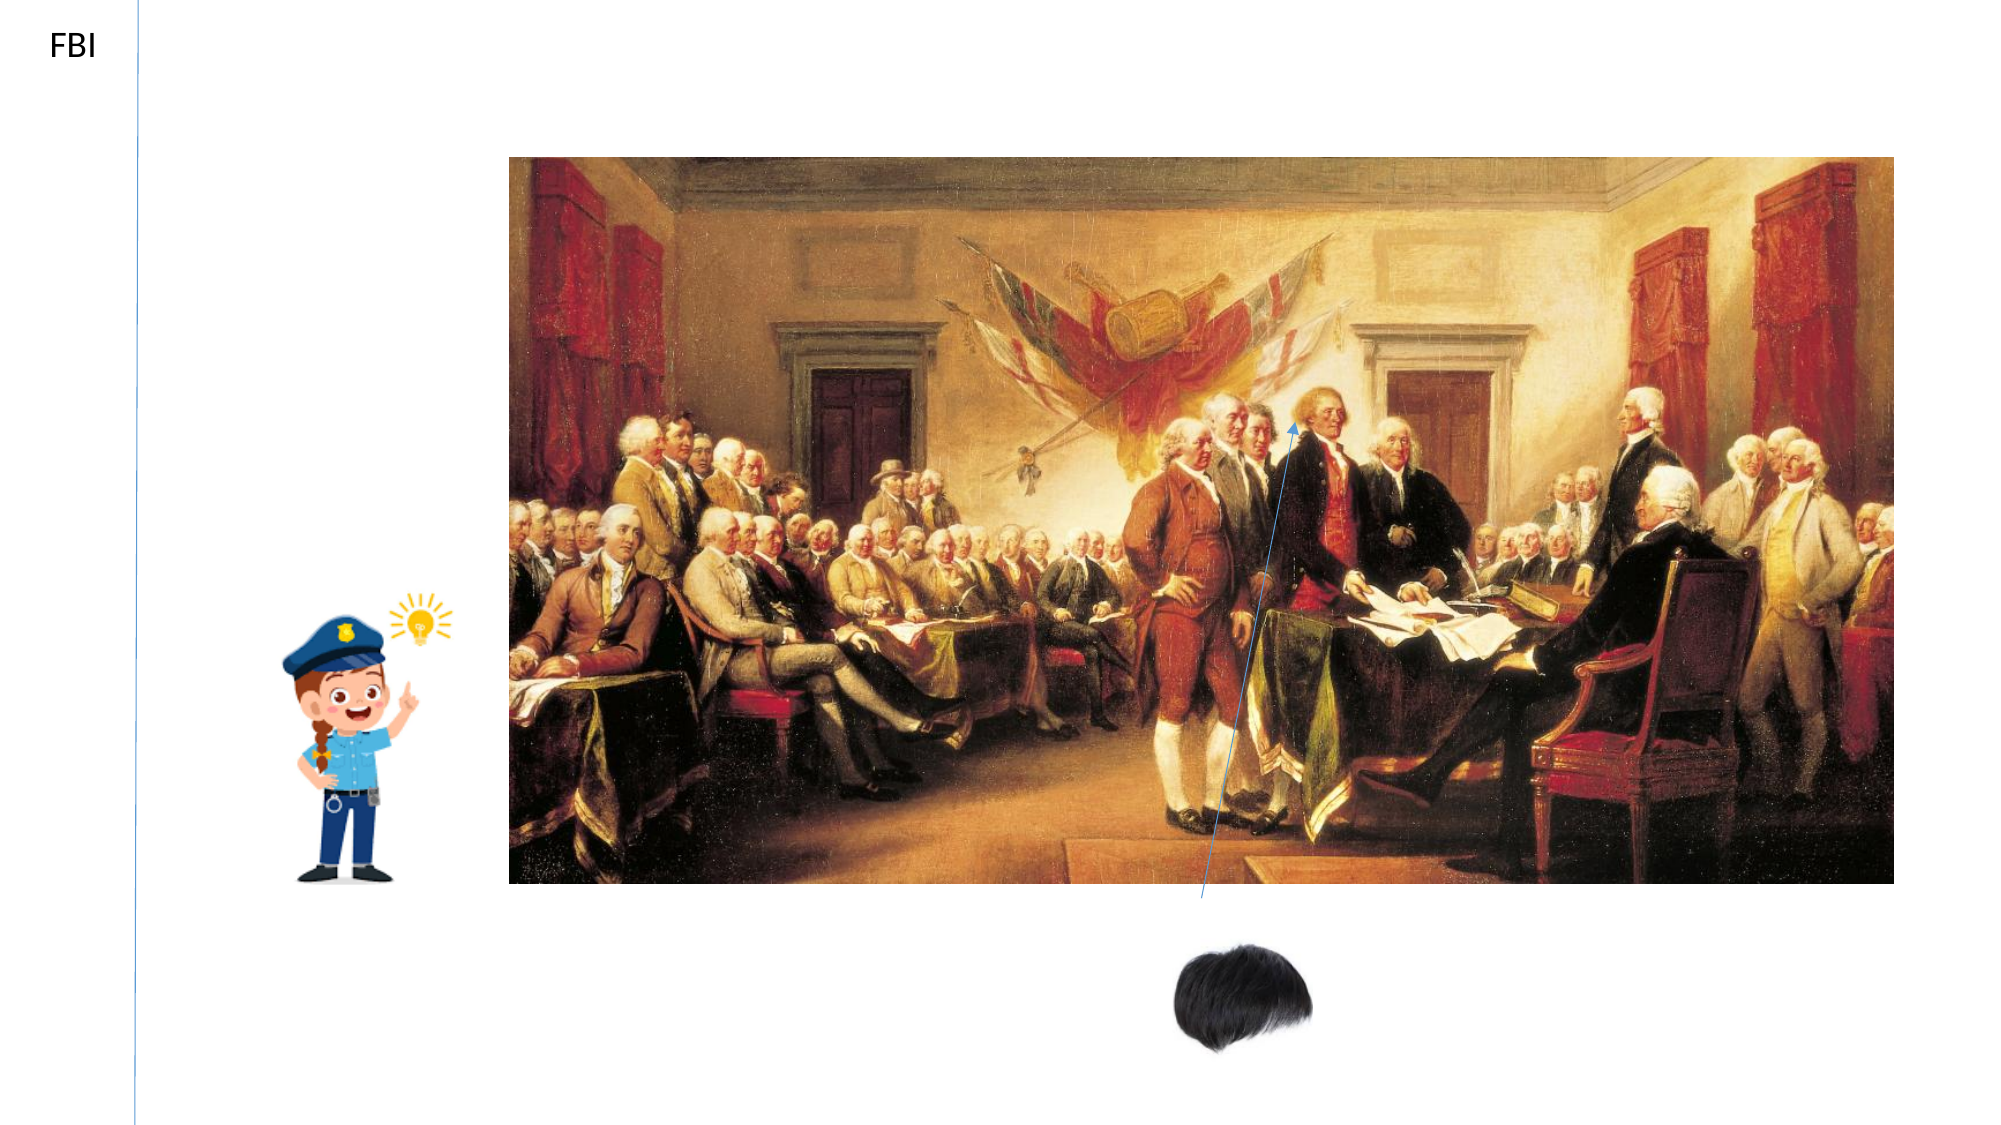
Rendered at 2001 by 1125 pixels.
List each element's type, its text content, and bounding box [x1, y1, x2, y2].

picture [1170, 933, 1313, 1070]
picture [186, 157, 1894, 920]
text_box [1201, 421, 1296, 899]
text_box FBI [34, 12, 112, 73]
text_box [134, 0, 139, 1125]
